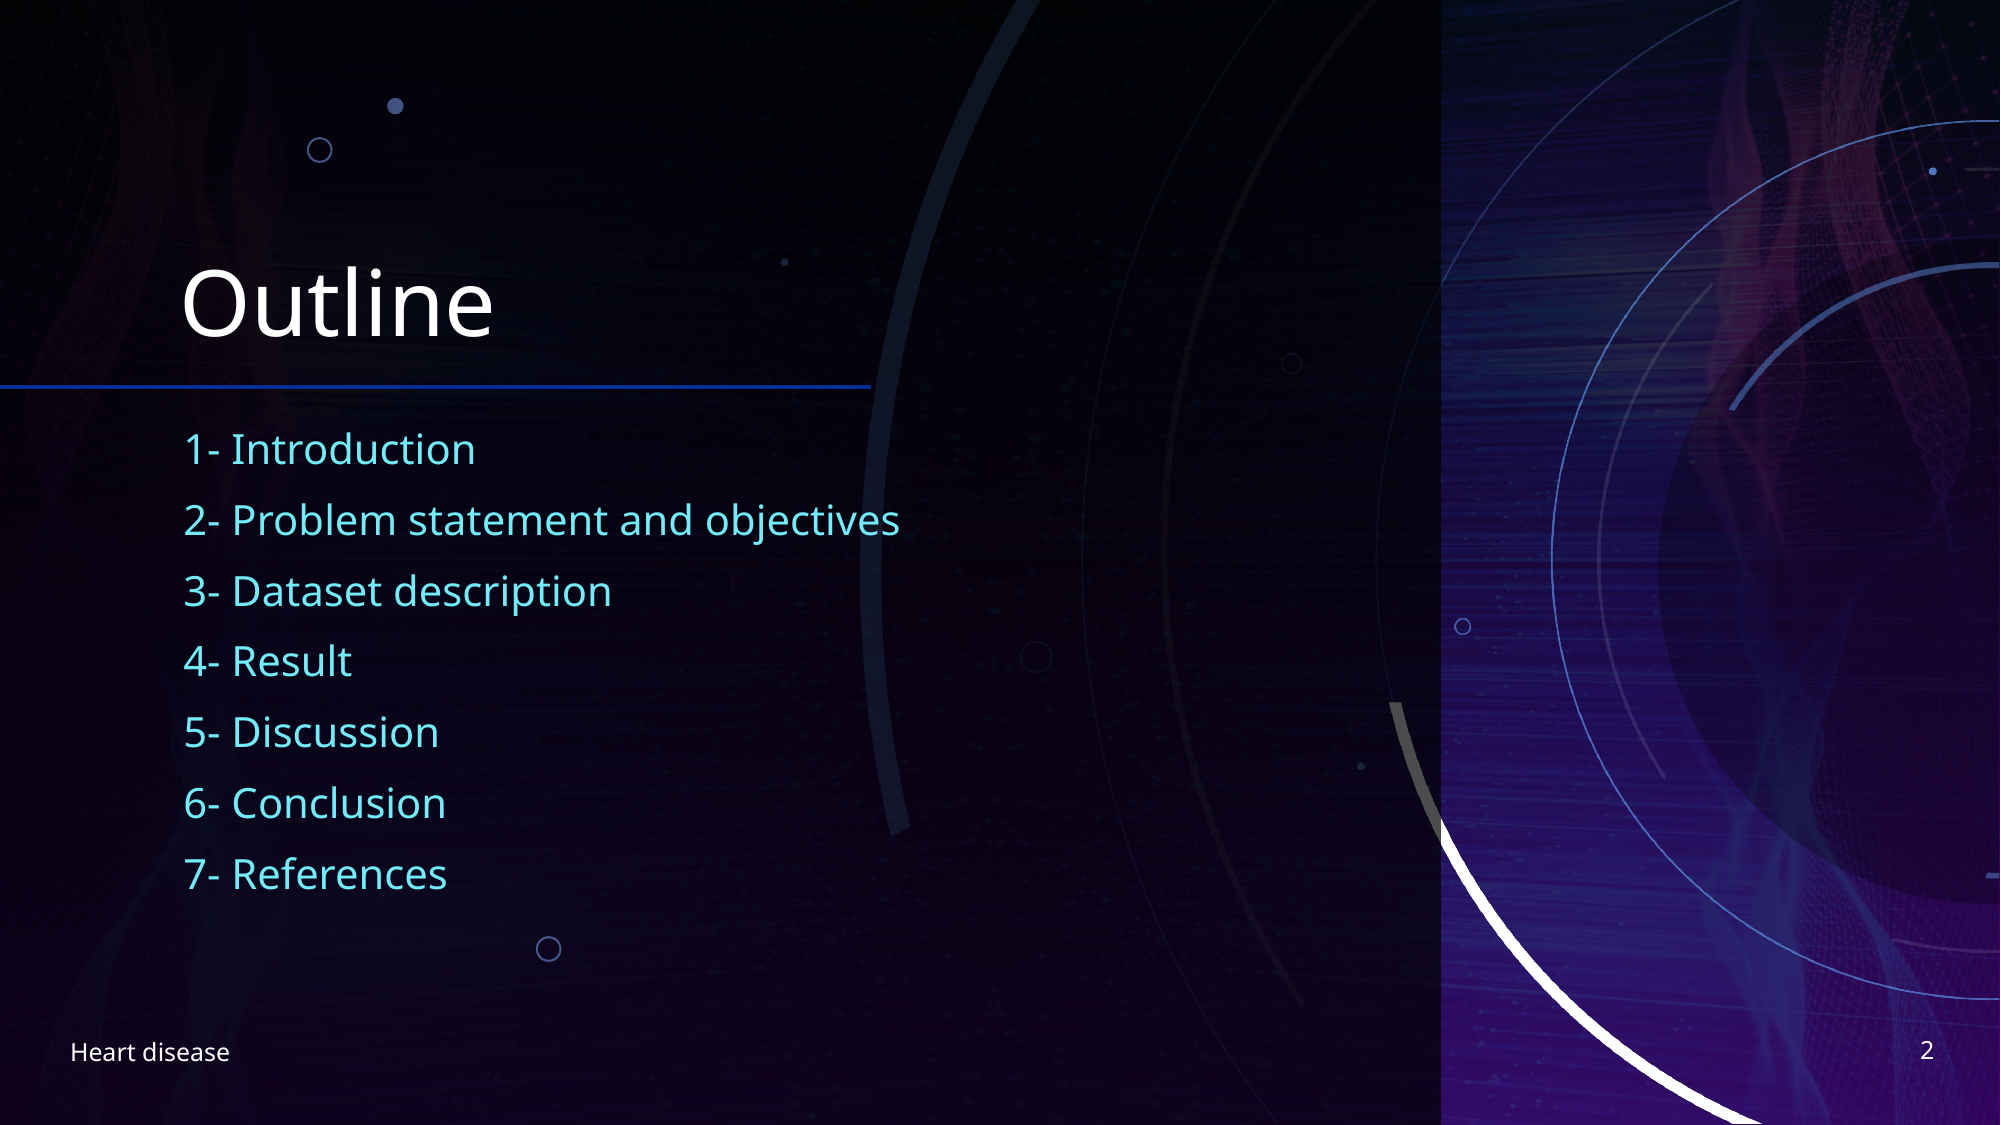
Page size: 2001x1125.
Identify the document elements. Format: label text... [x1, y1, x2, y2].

title Outline [164, 172, 1299, 364]
picture [730, 0, 2000, 1124]
list 1- Introduction 2- Problem statement and objectives 3- Dataset description 4- Result 5- Discussion 6- Conclusion 7- References [168, 415, 1299, 914]
slide_number 2 [1499, 1021, 1950, 1082]
footer Heart disease [55, 1023, 731, 1084]
